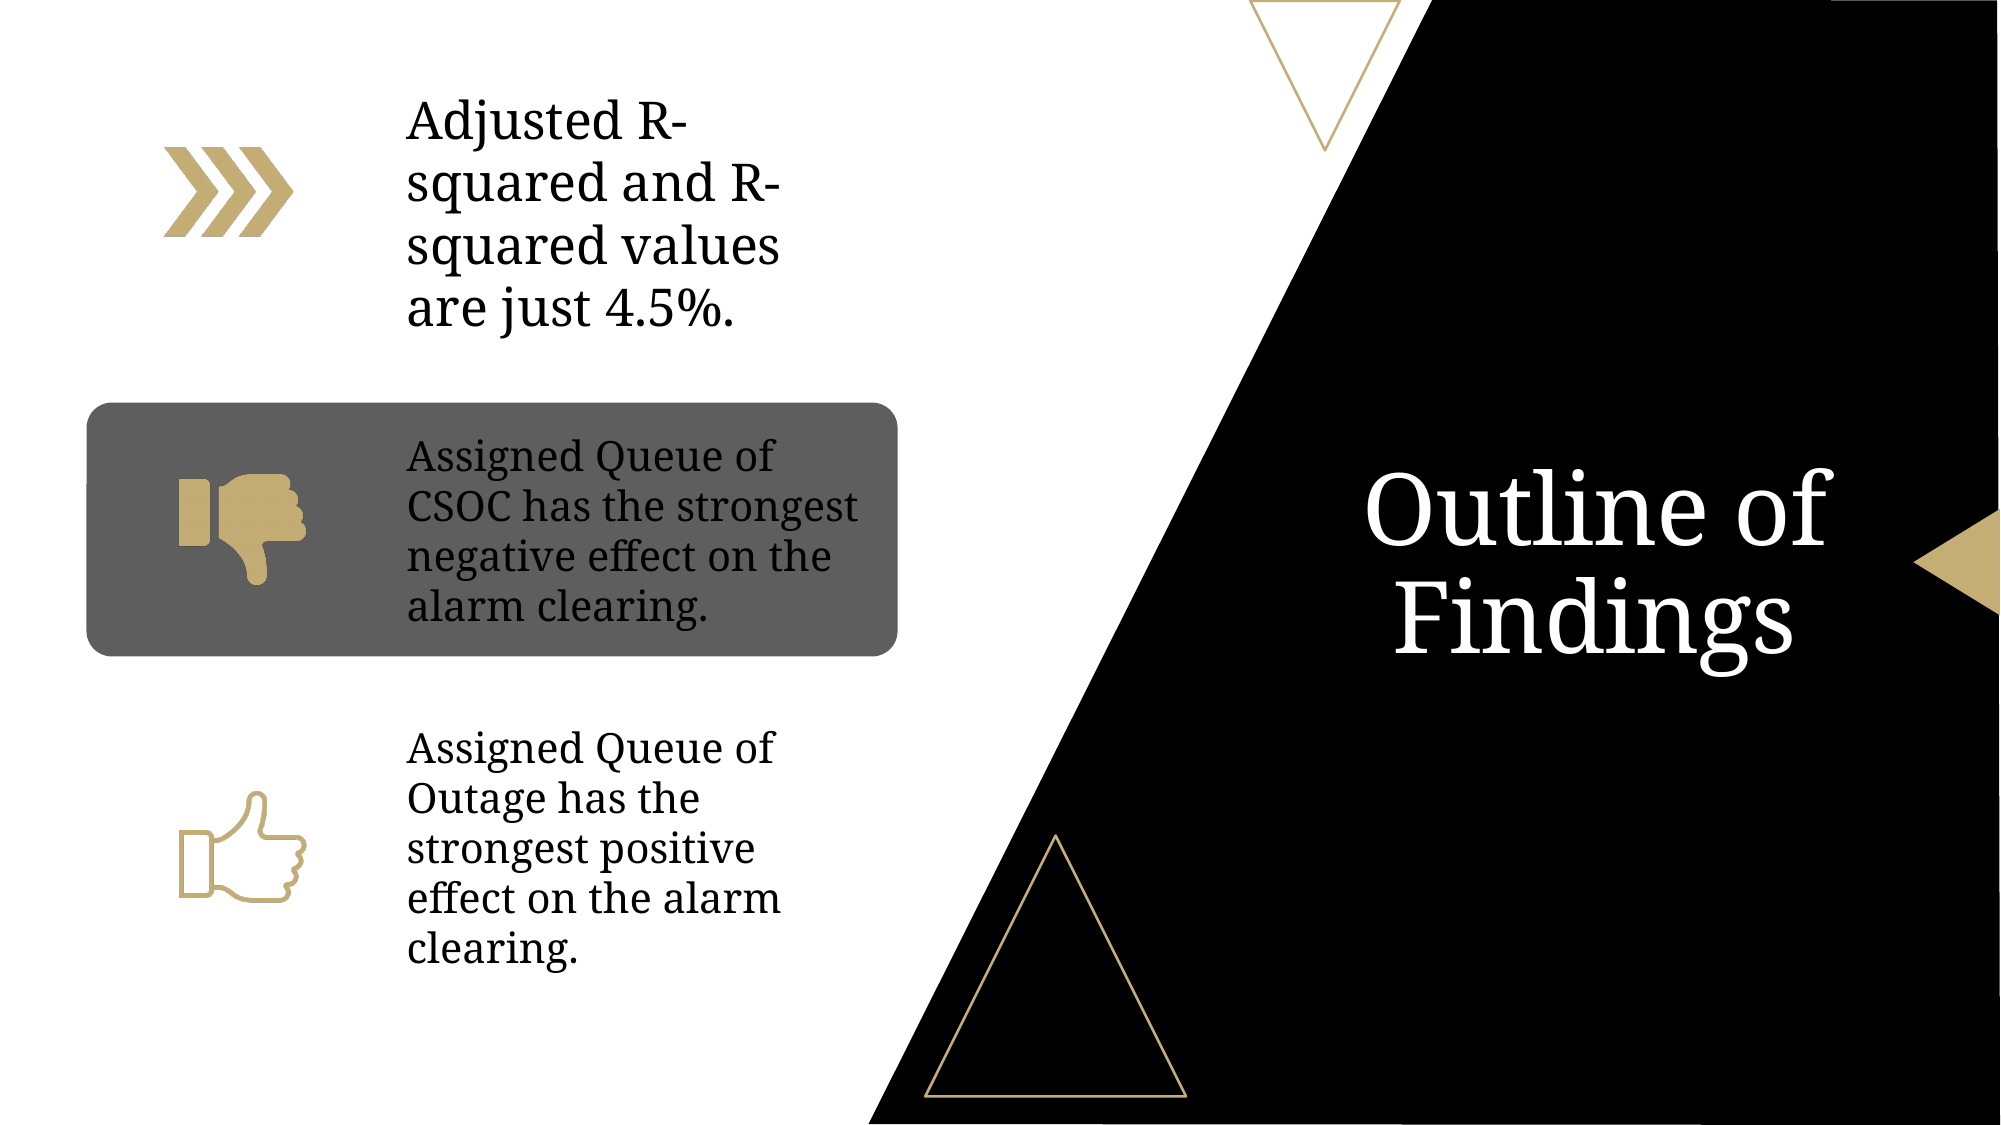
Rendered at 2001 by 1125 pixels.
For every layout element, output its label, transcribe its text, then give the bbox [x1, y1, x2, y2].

picture [167, 453, 319, 605]
title Outline of Findings [1275, 320, 1914, 814]
picture [167, 771, 319, 923]
picture [152, 115, 304, 267]
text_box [85, 84, 899, 975]
